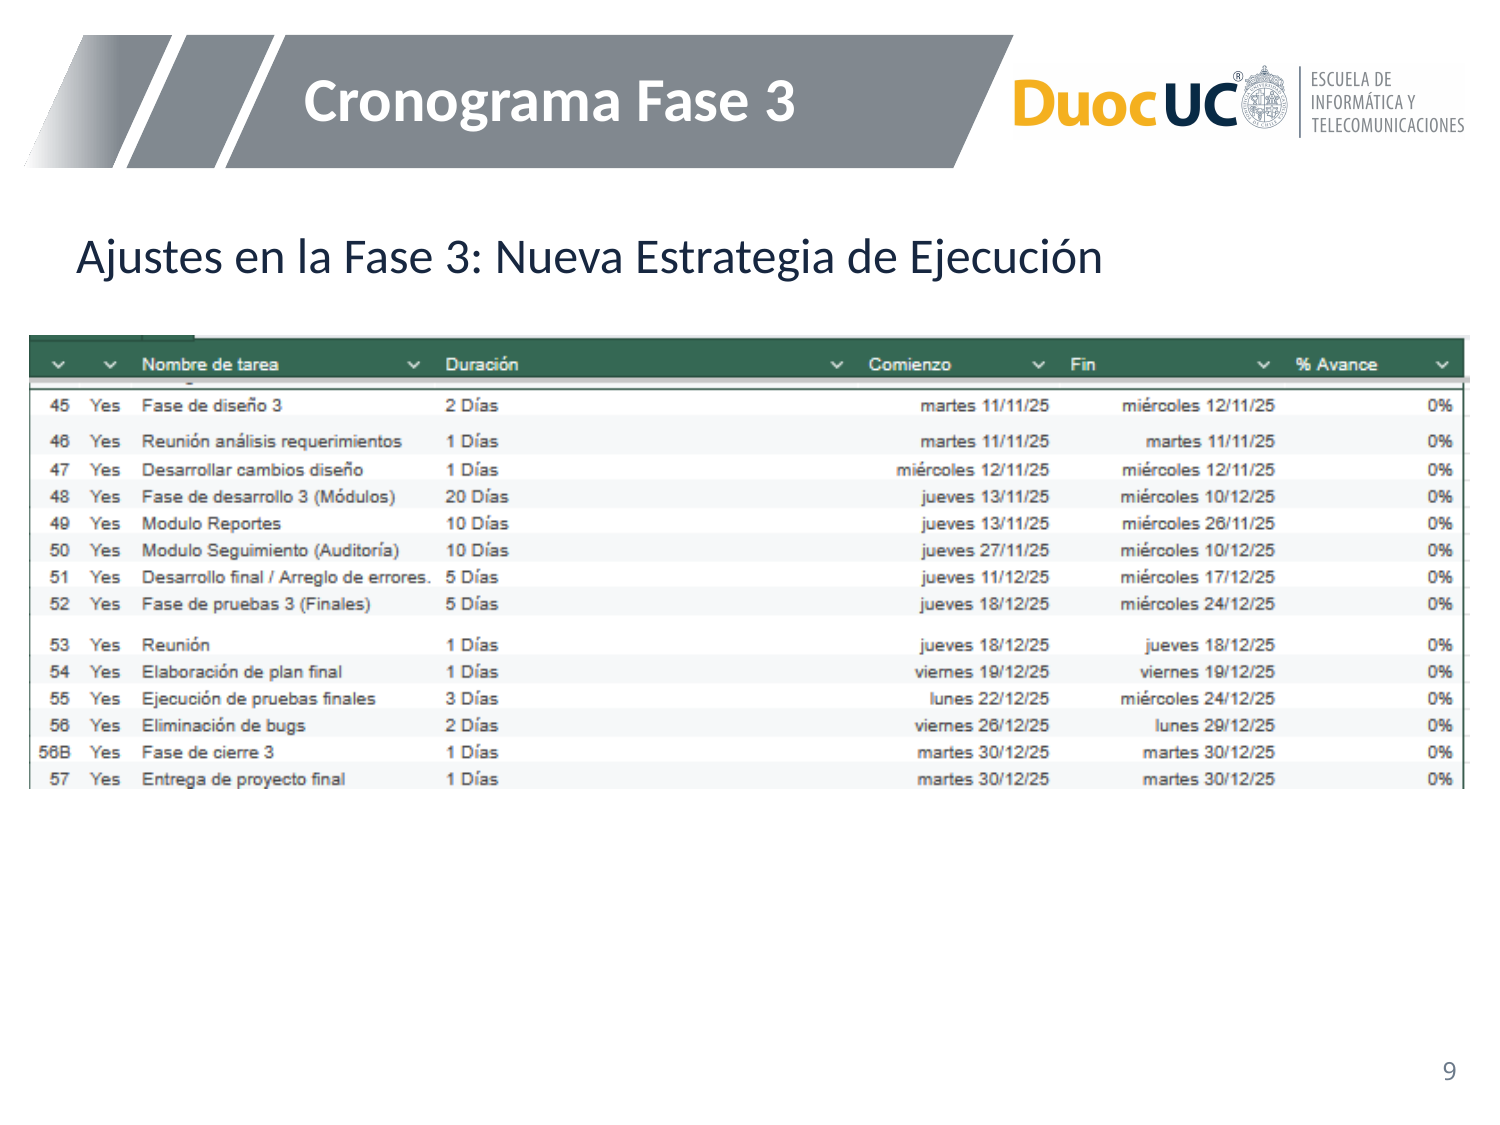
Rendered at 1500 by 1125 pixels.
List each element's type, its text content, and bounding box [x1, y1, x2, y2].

picture [29, 335, 1471, 790]
text_box Ajustes en la Fase 3: Nueva Estrategia de Ejecución [61, 208, 1340, 334]
title Cronograma Fase 3 [289, 34, 993, 169]
picture [1013, 63, 1465, 140]
